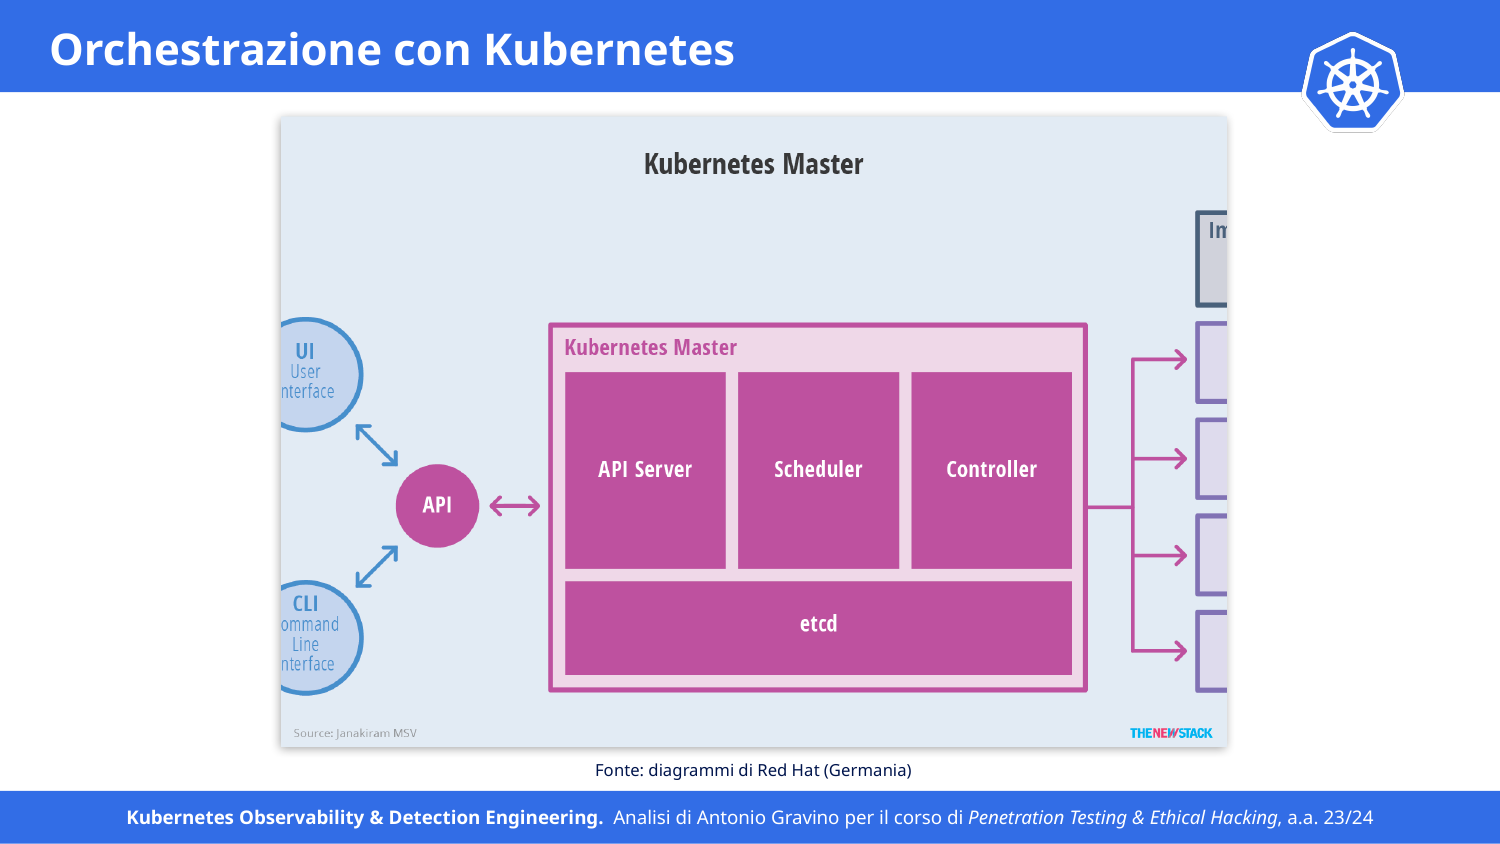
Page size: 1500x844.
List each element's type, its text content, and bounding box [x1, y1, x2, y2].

picture [1300, 29, 1405, 134]
text_box Orchestrazione con Kubernetes [34, 6, 944, 90]
text_box Fonte: diagrammi di Red Hat (Germania) [282, 754, 1226, 773]
picture [280, 115, 1227, 747]
text_box [0, 0, 1500, 93]
text_box Kubernetes Observability & Detection Engineering. Analisi di Antonio Gravino per il corso di Penetration Testing & Ethical Hacking, a.a. 23/24 [0, 790, 1500, 844]
